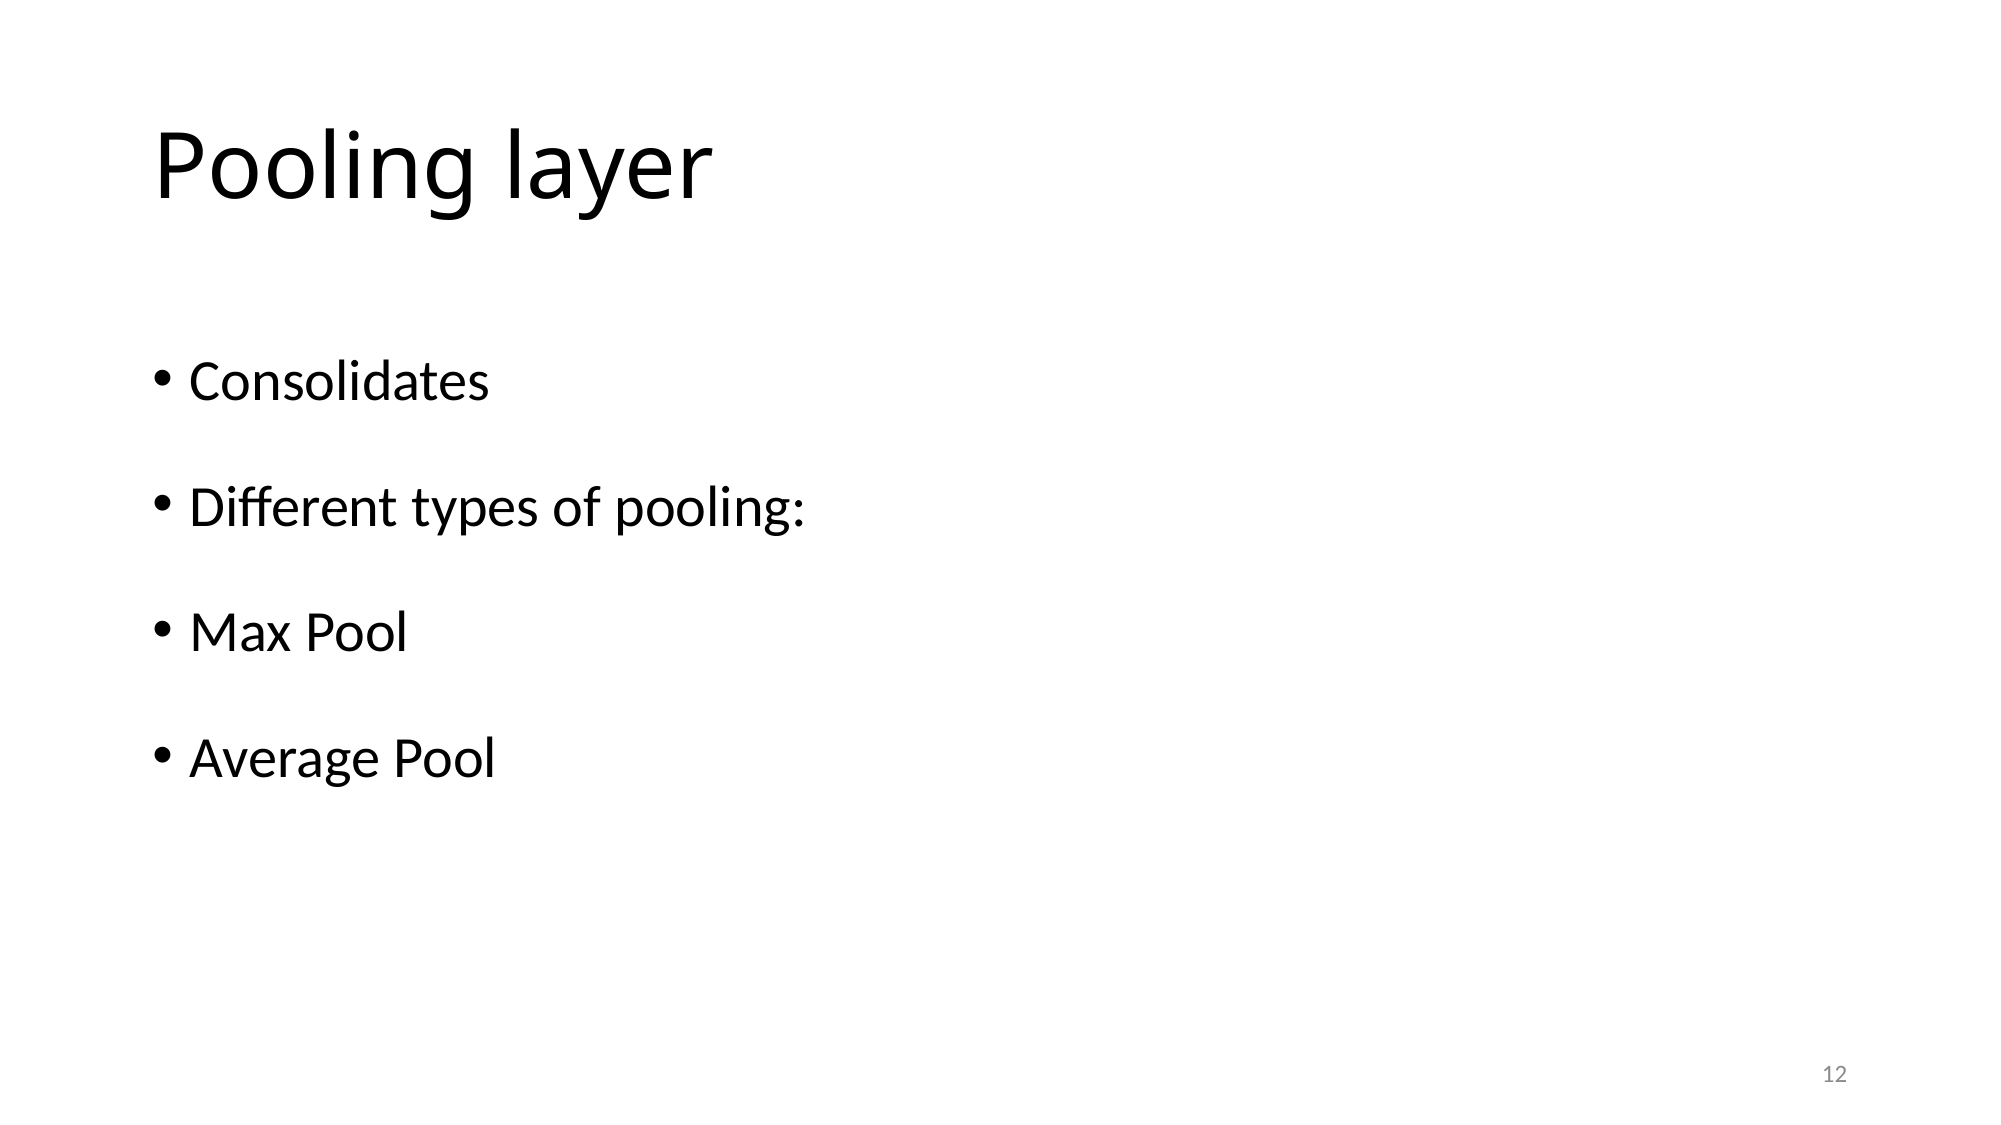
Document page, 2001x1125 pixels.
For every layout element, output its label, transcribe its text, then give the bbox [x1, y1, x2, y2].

list Consolidates Different types of pooling: Max Pool Average Pool [137, 299, 1863, 1014]
slide_number 12 [1412, 1042, 1863, 1103]
title Pooling layer [137, 59, 1863, 278]
